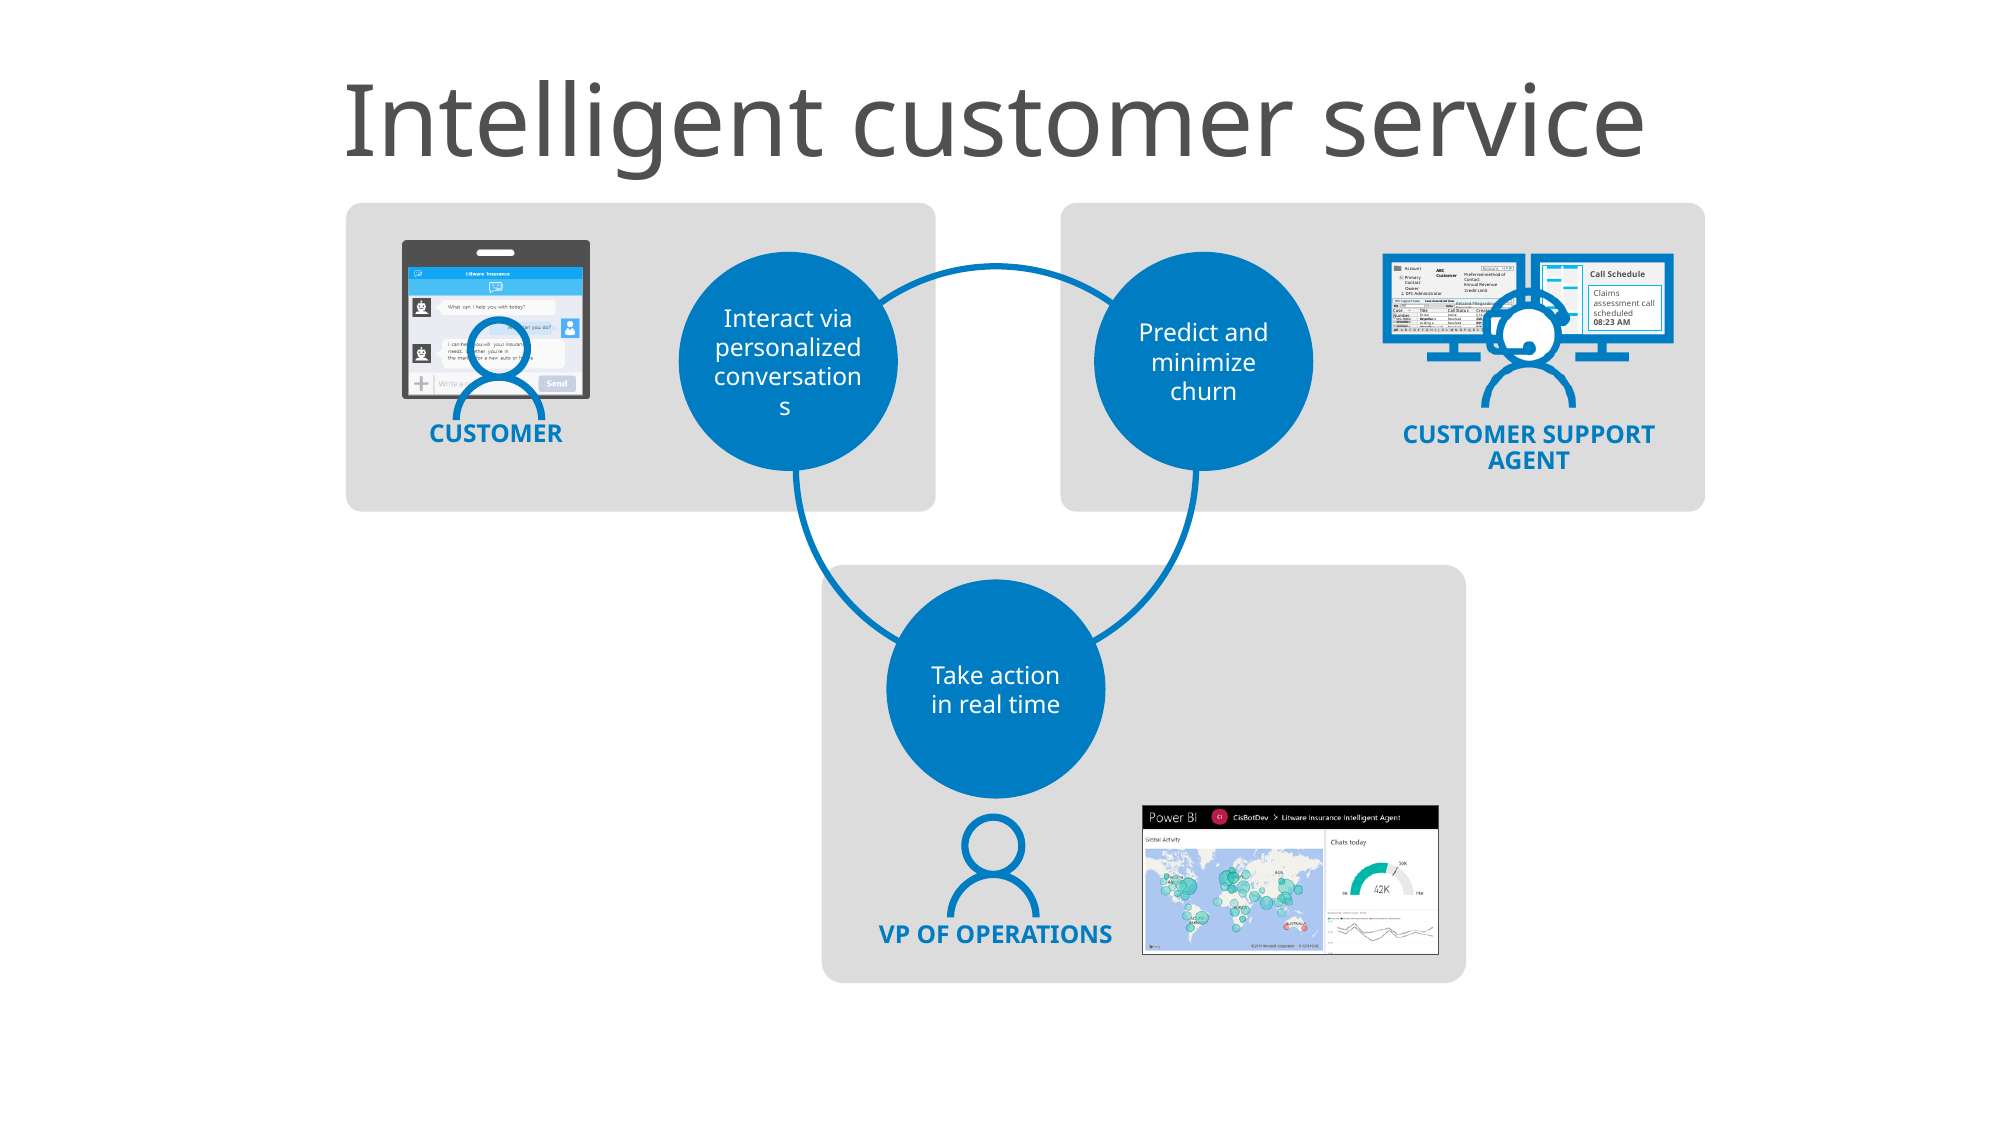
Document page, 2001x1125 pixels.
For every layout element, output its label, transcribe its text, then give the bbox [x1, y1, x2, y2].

text_box [1059, 202, 1706, 513]
text_box [820, 564, 1467, 984]
text_box [795, 265, 1197, 641]
text_box CUSTOMER [310, 408, 682, 462]
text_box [1342, 253, 1716, 500]
picture [402, 239, 590, 399]
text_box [809, 813, 1182, 984]
text_box Intelligent customer service [93, 46, 1899, 202]
text_box Take action in real time [885, 578, 1107, 800]
text_box [345, 202, 937, 513]
text_box [452, 399, 467, 421]
picture [1142, 805, 1439, 956]
text_box [531, 399, 546, 421]
text_box Interact via personalized conversations [677, 251, 899, 472]
text_box Predict and minimize churn [1093, 251, 1315, 472]
